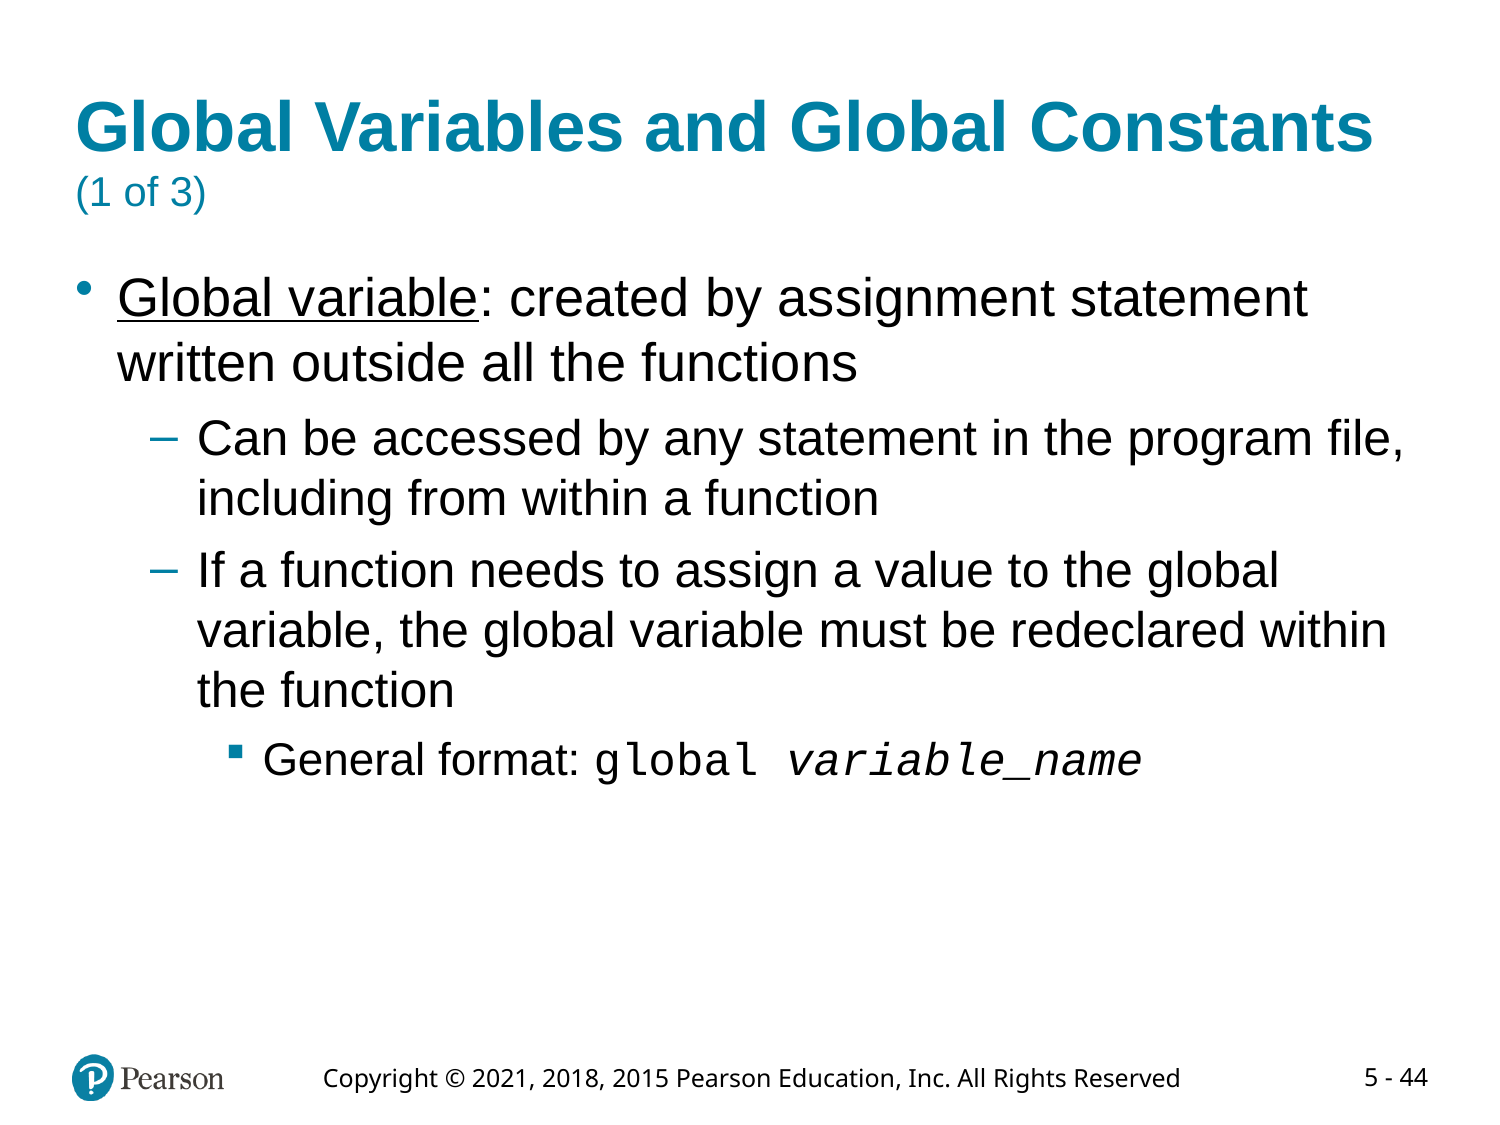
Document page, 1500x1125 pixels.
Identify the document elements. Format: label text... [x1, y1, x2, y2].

title Global Variables and Global Constants (1 of 3) [75, 35, 1425, 216]
picture [72, 1054, 89, 1072]
list Global variable: created by assignment statement written outside all the functions Can be accessed by any statement in the program file, including from within a function If a function needs to assign a value to the global variable, the global variable must be redeclared within the function General format: global variable_name [75, 262, 1425, 1005]
picture [72, 1087, 83, 1101]
picture [99, 1054, 224, 1101]
picture [81, 1064, 107, 1089]
